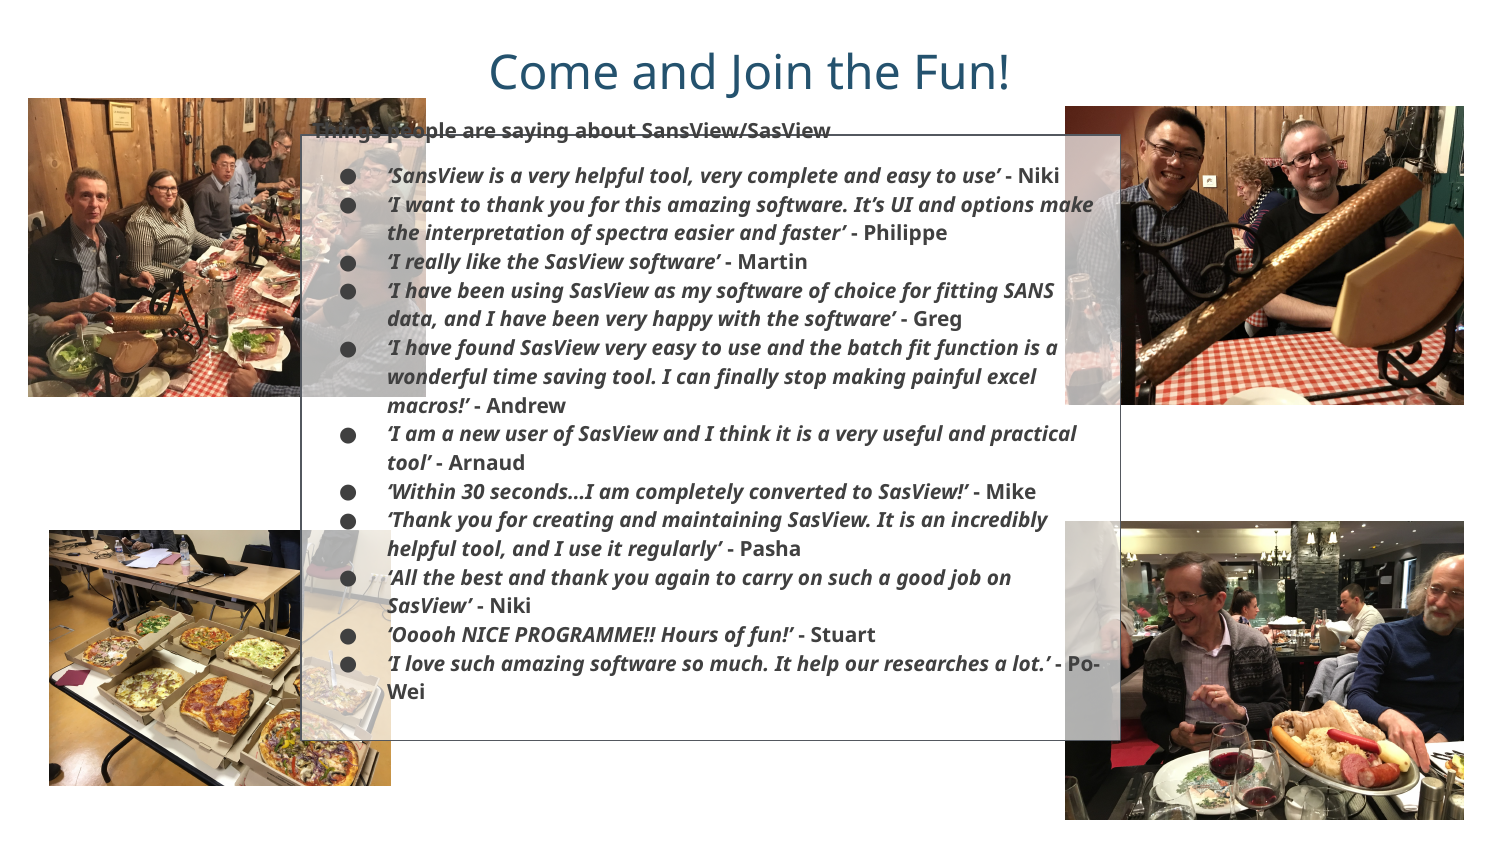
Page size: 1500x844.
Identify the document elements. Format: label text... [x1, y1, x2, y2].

picture [49, 529, 391, 786]
picture [27, 98, 426, 397]
picture [1065, 521, 1464, 820]
title Come and Join the Fun! [210, 51, 1289, 99]
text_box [296, 99, 1121, 741]
picture [1121, 106, 1464, 405]
